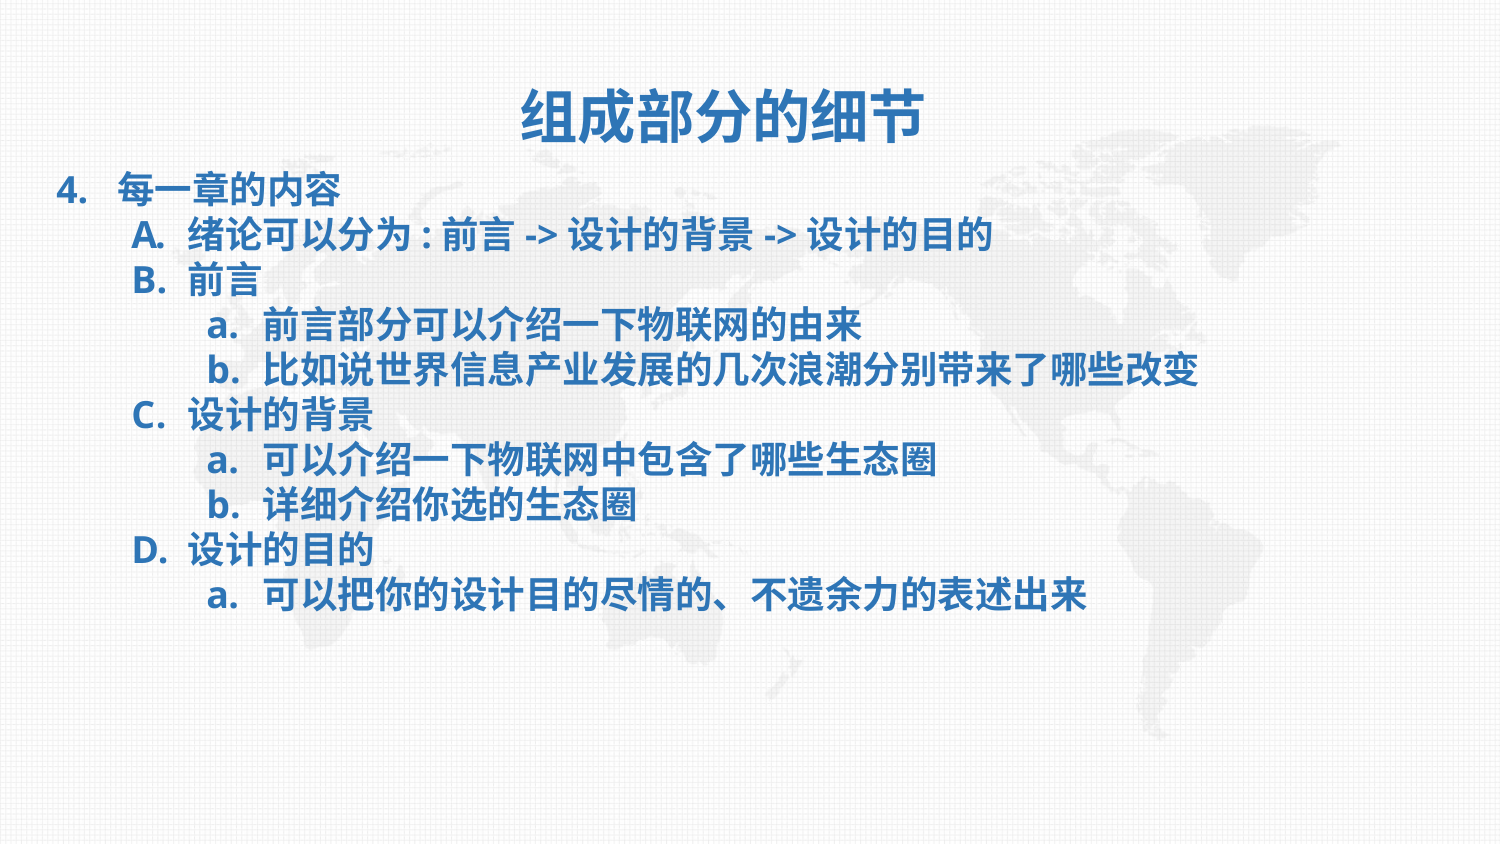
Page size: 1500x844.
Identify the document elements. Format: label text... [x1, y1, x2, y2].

picture [0, 0, 1500, 844]
text_box 4. 每一章的内容 绪论可以分为:前言->设计的背景->设计的目的 前言 前言部分可以介绍一下物联网的由来 比如说世界信息产业发展的几次浪潮分别带来了哪些改变 设计的背景 可以介绍一下物联网中包含了哪些生态圈 详细介绍你选的生态圈 设计的目的 可以把你的设计目的尽情的、不遗余力的表述出来 [41, 158, 1459, 624]
text_box 组成部分的细节 [200, 73, 1247, 158]
